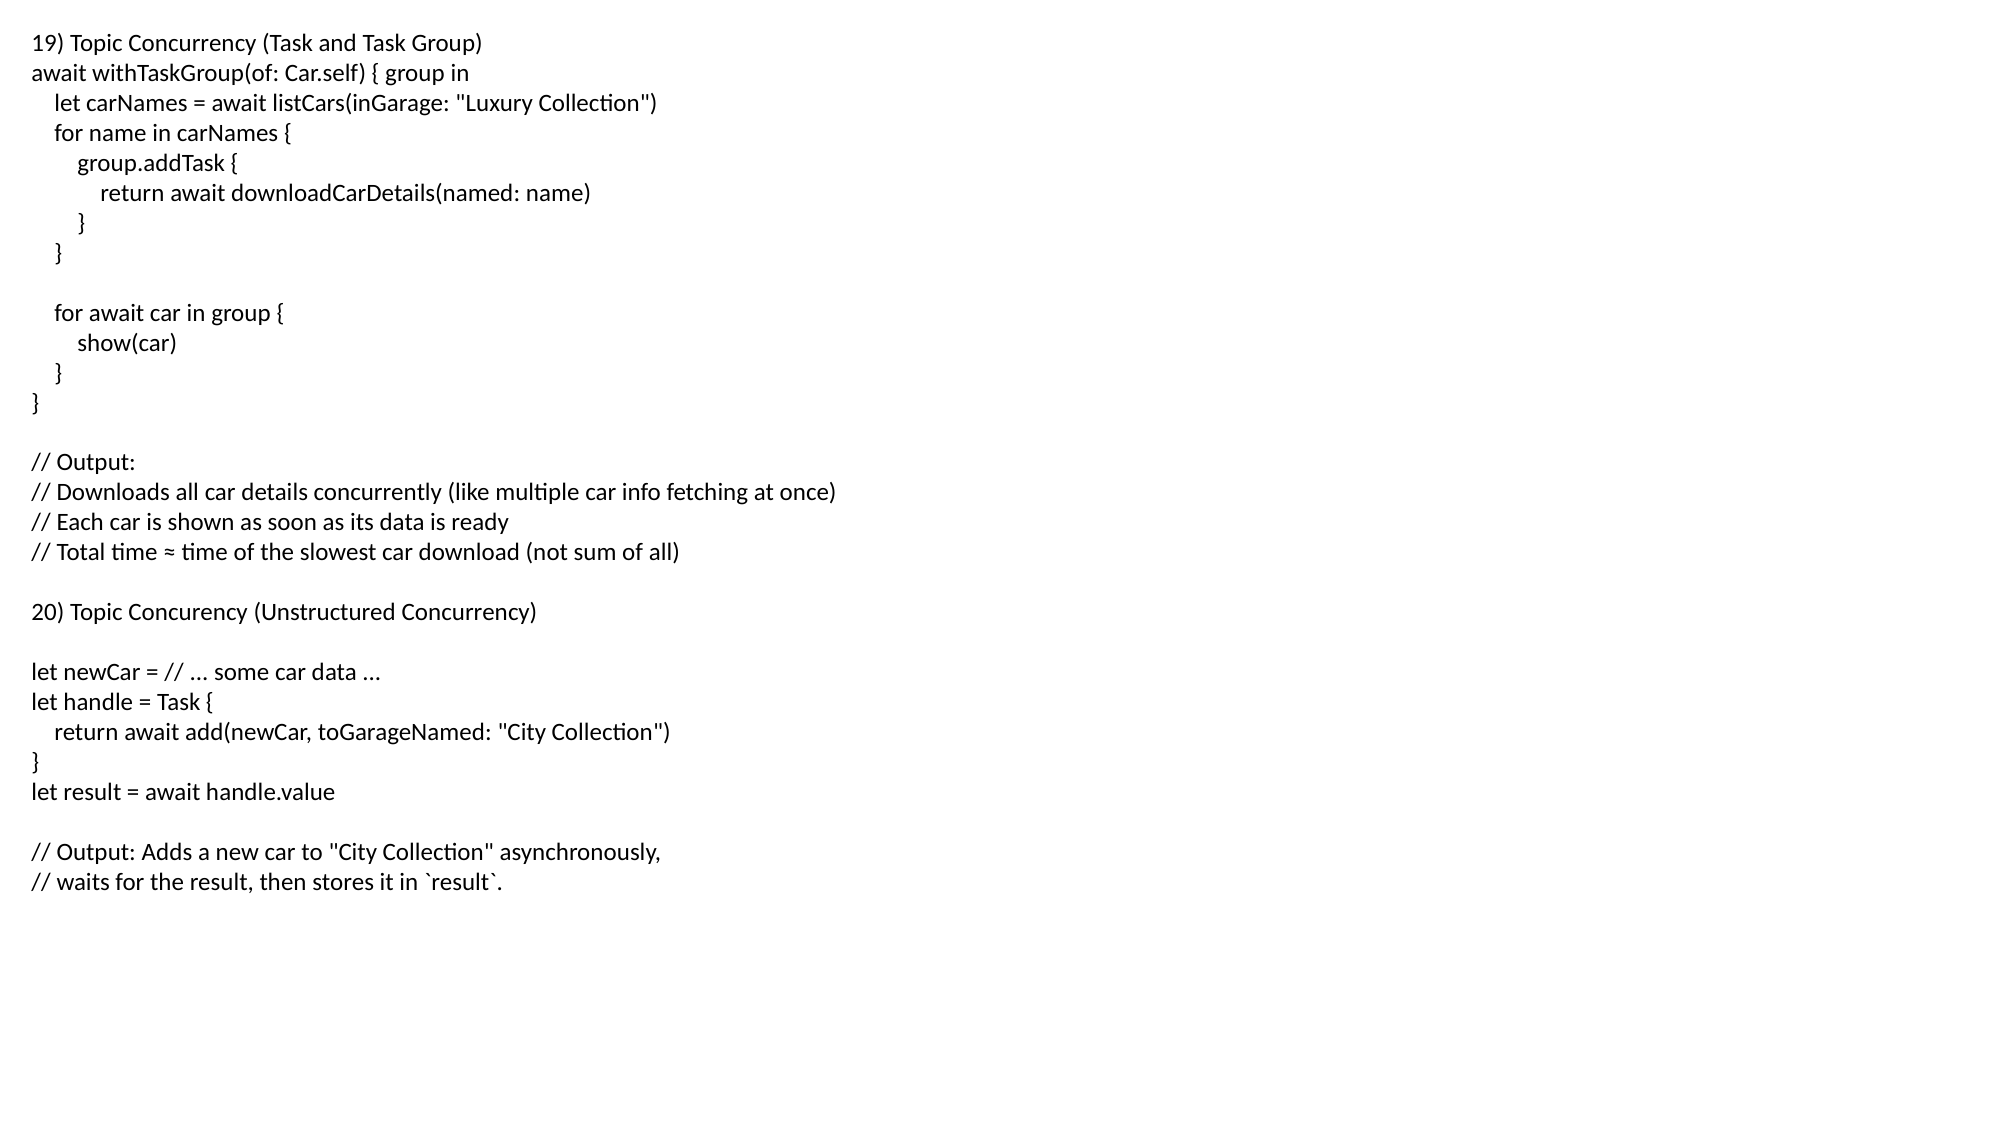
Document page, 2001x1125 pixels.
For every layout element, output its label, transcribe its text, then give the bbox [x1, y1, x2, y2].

text_box 19) Topic Concurrency (Task and Task Group) await withTaskGroup(of: Car.self) { group in let carNames = await listCars(inGarage: "Luxury Collection") for name in carNames { group.addTask { return await downloadCarDetails(named: name) } } for await car in group { show(car) } } // Output: // Downloads all car details concurrently (like multiple car info fetching at once) // Each car is shown as soon as its data is ready // Total time ≈ time of the slowest car download (not sum of all) 20) Topic Concurency (Unstructured Concurrency) let newCar = // ... some car data ... let handle = Task { return await add(newCar, toGarageNamed: "City Collection") } let result = await handle.value // Output: Adds a new car to "City Collection" asynchronously, // waits for the result, then stores it in `result`. [16, 11, 2000, 1111]
